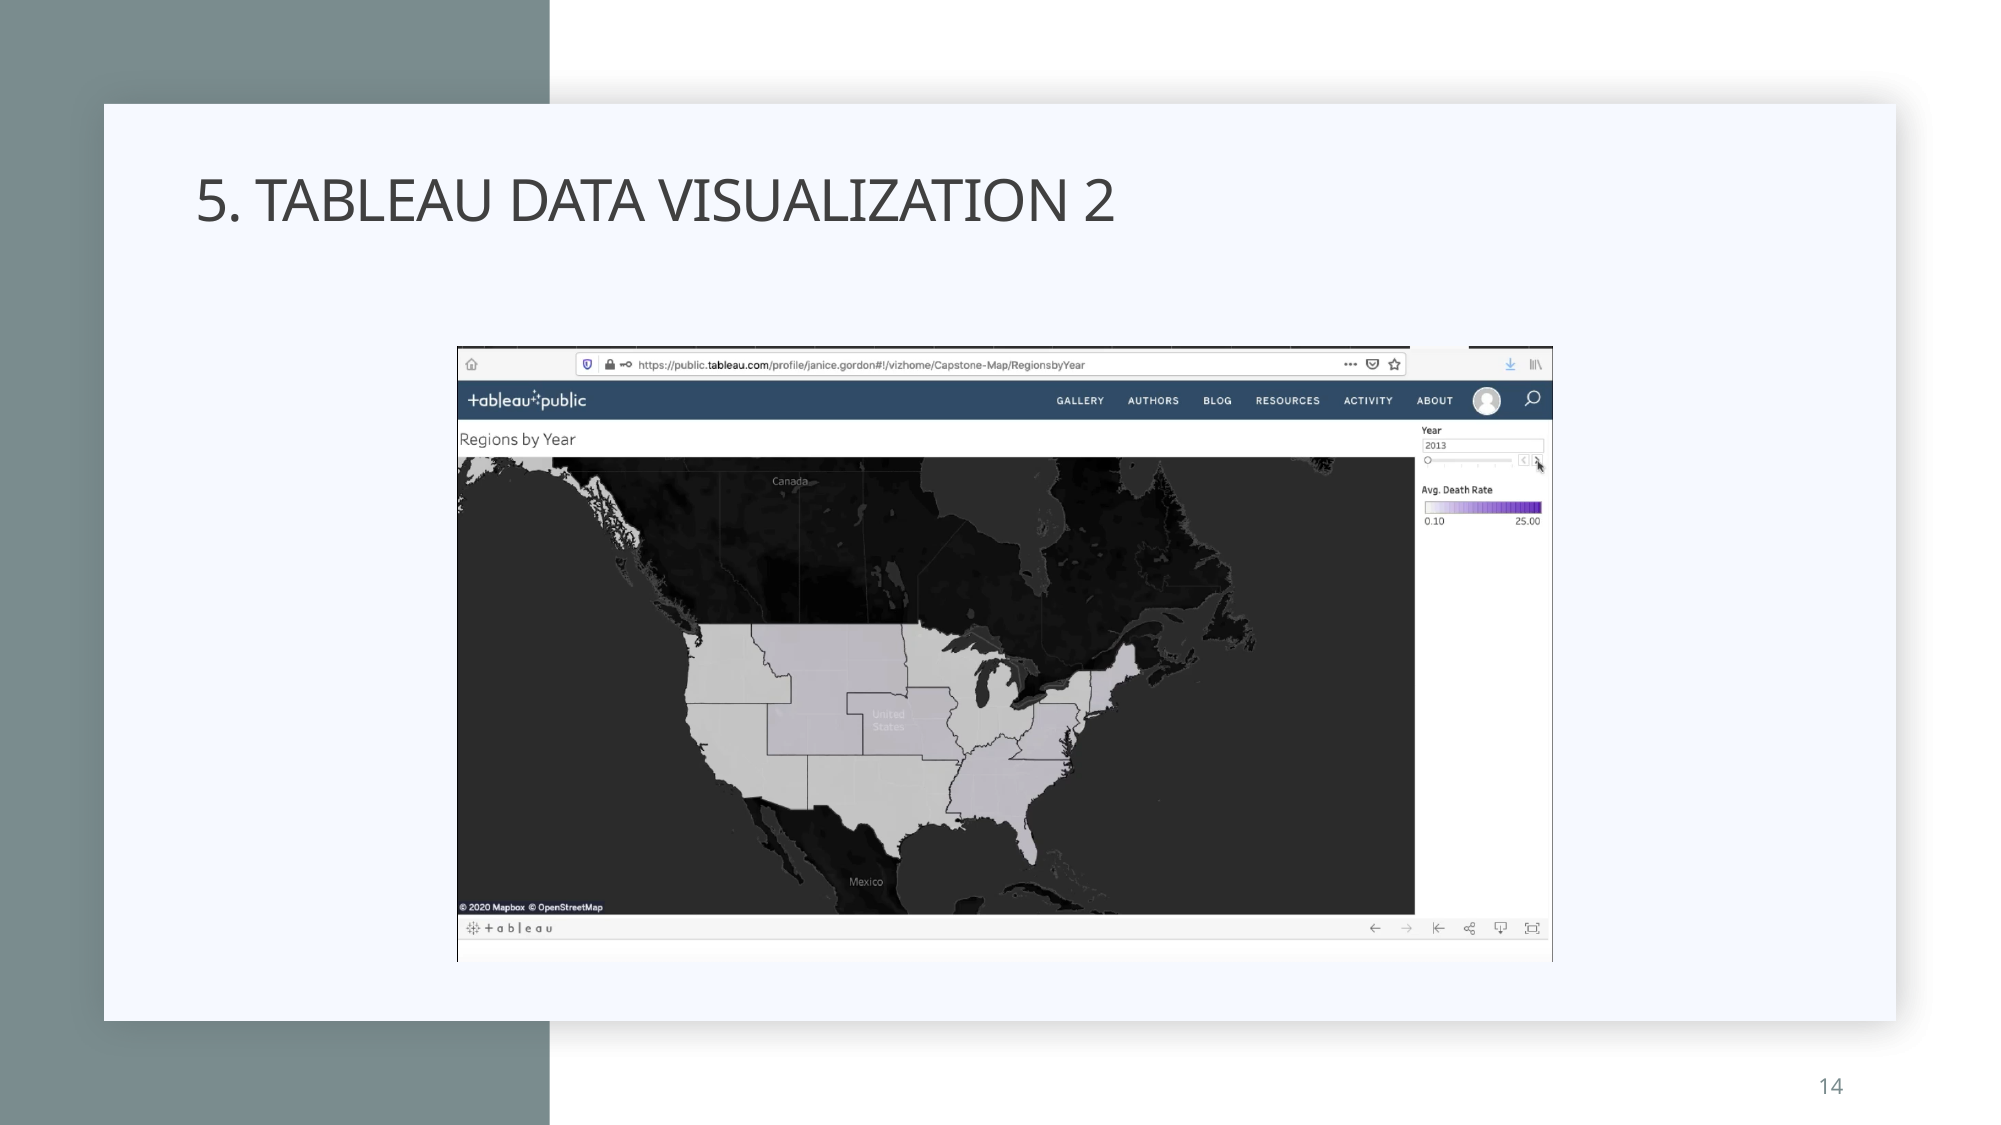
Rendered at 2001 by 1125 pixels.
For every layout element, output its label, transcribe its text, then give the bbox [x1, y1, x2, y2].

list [455, 345, 1554, 964]
title 5. Tableau Data Visualization 2 [180, 154, 1830, 251]
slide_number 13 [1803, 1057, 1932, 1118]
